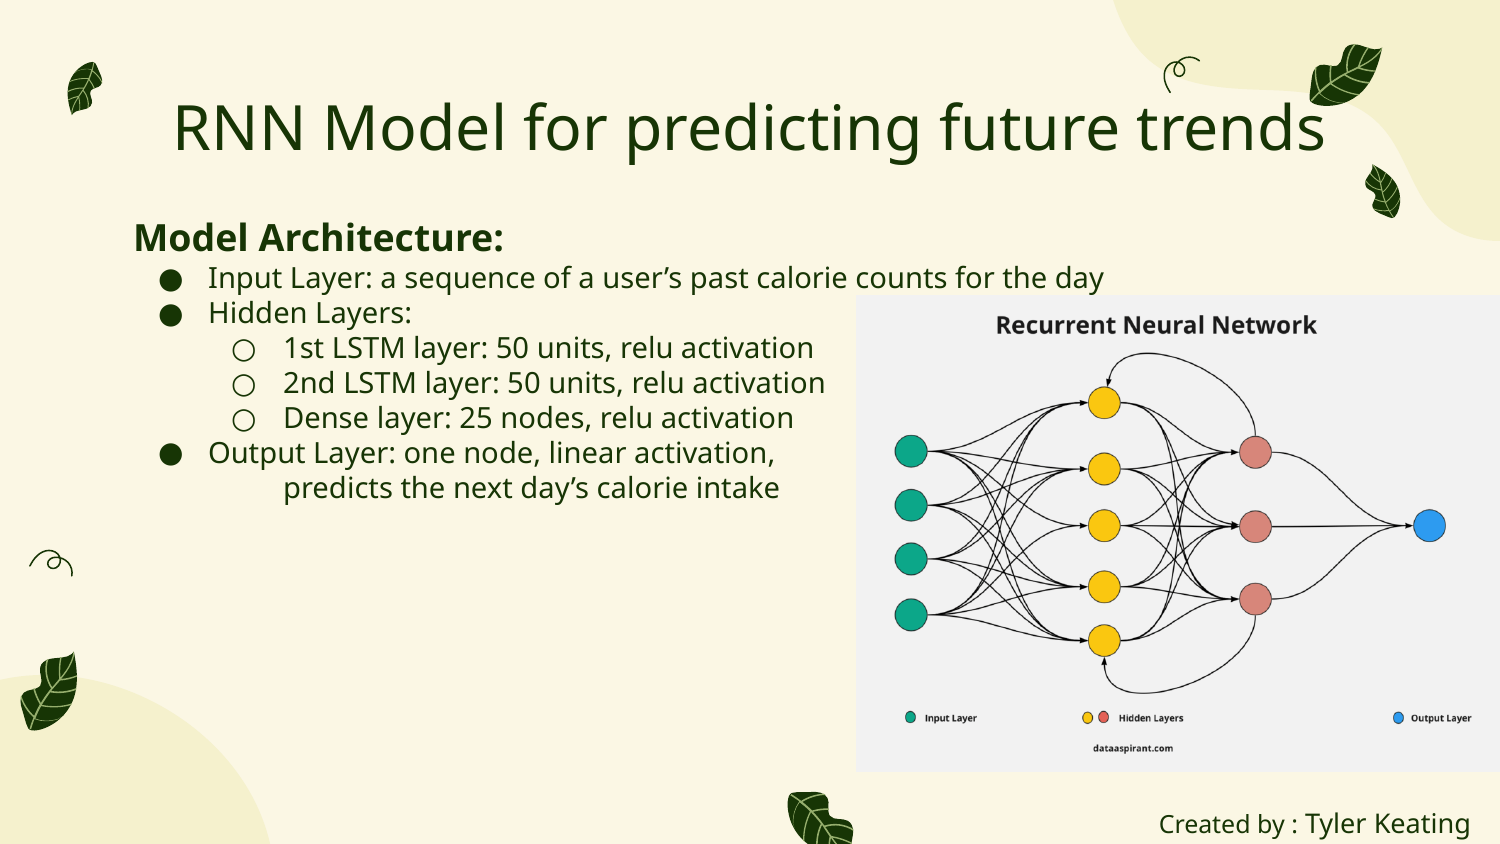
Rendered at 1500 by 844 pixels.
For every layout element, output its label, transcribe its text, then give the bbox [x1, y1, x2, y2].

picture [856, 294, 1500, 772]
text_box Created by : Tyler Keating [1144, 791, 1500, 844]
list Model Architecture: Input Layer: a sequence of a user’s past calorie counts for the day Hidden Layers: 1st LSTM layer: 50 units, relu activation 2nd LSTM layer: 50 units, relu activation Dense layer: 25 nodes, relu activation Output Layer: one node, linear activation, predicts the next day’s calorie intake [118, 199, 1382, 760]
title RNN Model for predicting future trends [118, 72, 1382, 167]
